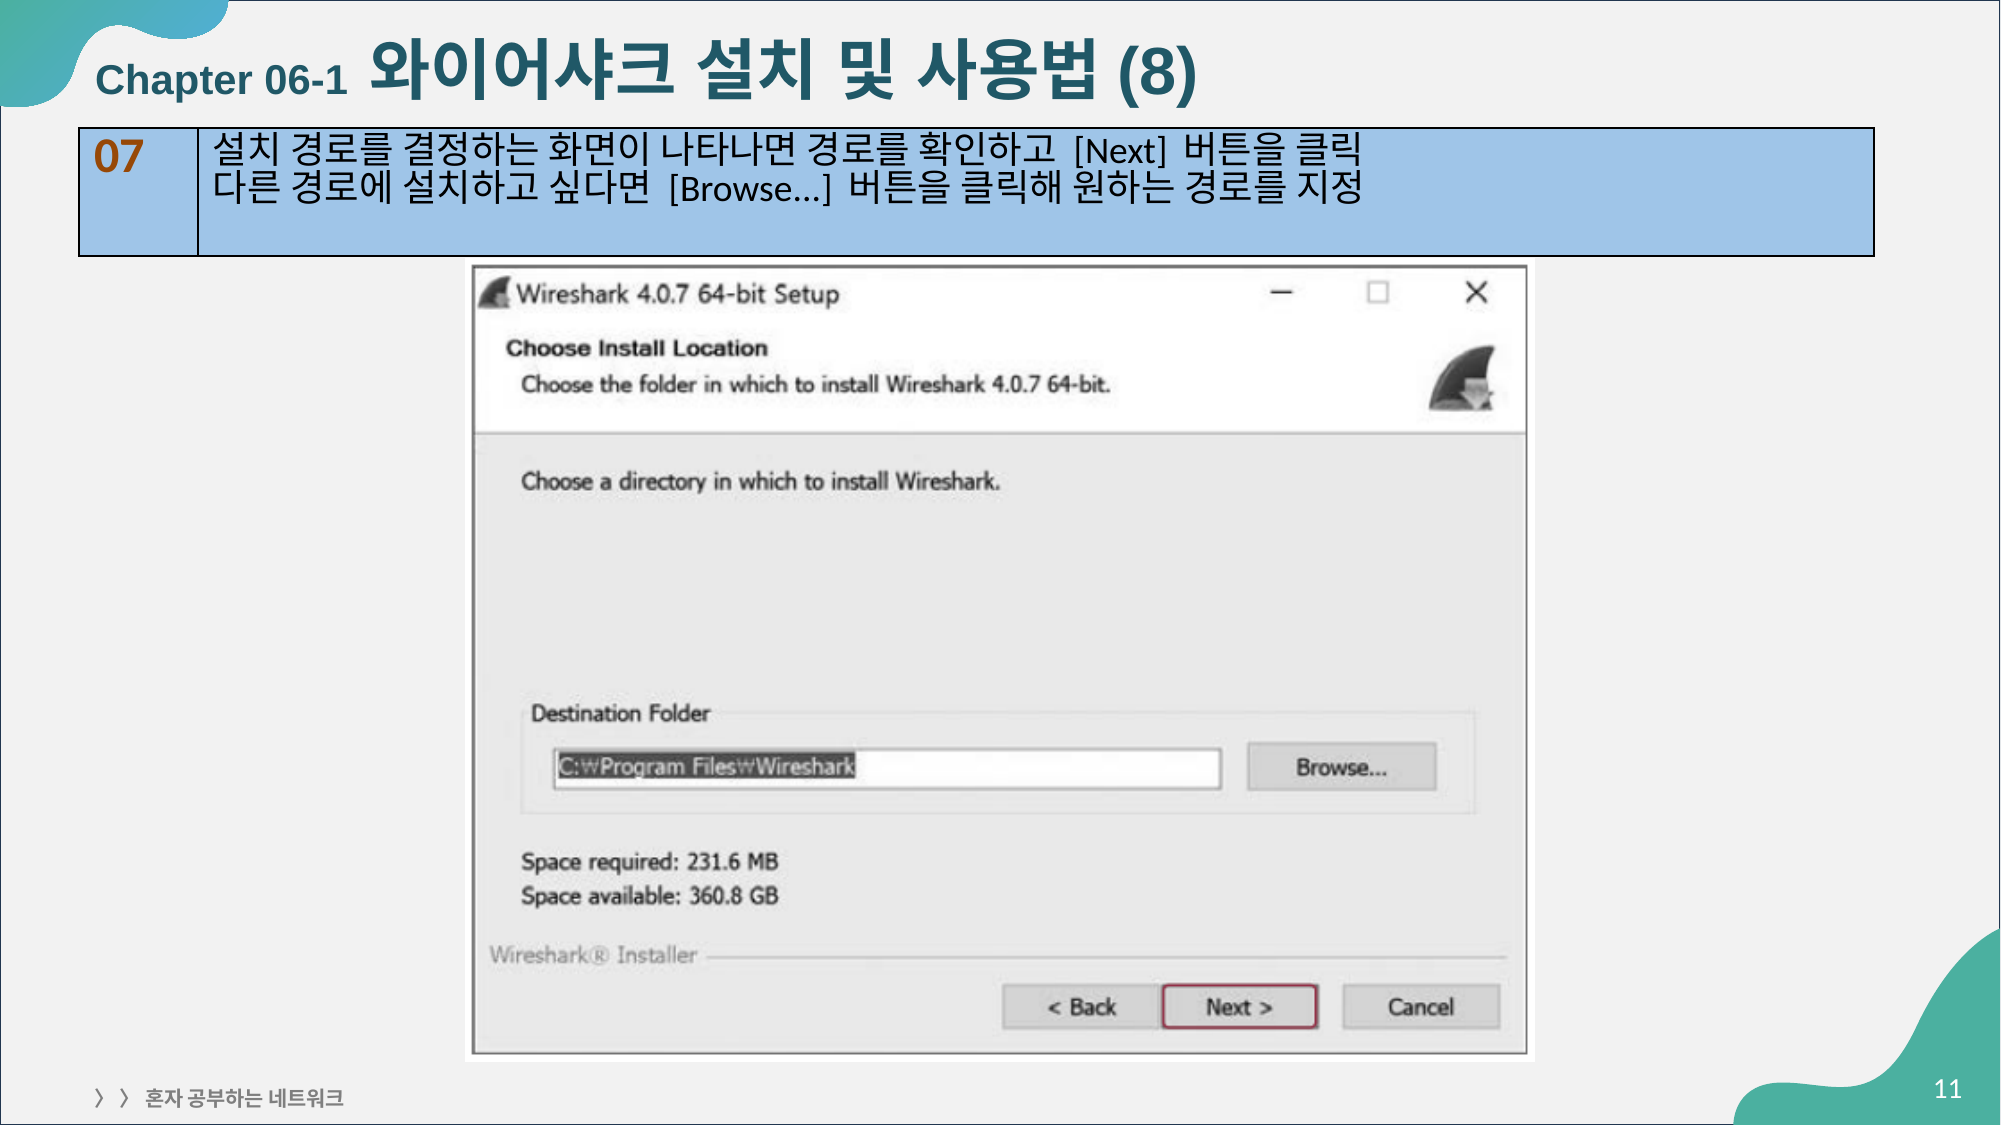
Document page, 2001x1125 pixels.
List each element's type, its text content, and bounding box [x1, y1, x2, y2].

slide_number ‹#› [1917, 1061, 1984, 1122]
table_header 설치 경로를 결정하는 화면이 나타나면 경로를 확인하고 [Next] 버튼을 클릭 다른 경로에 설치하고 싶다면 [Browse...] 버튼을 클릭해 원하는 경로를 지정 [199, 129, 1873, 255]
table_header 07 [80, 129, 197, 255]
footer 〉 〉 혼자 공부하는 네트워크 [79, 1078, 755, 1114]
title Chapter 06-1 와이어샤크 설치 및 사용법(8) [79, 17, 1931, 128]
picture [464, 258, 1536, 1062]
